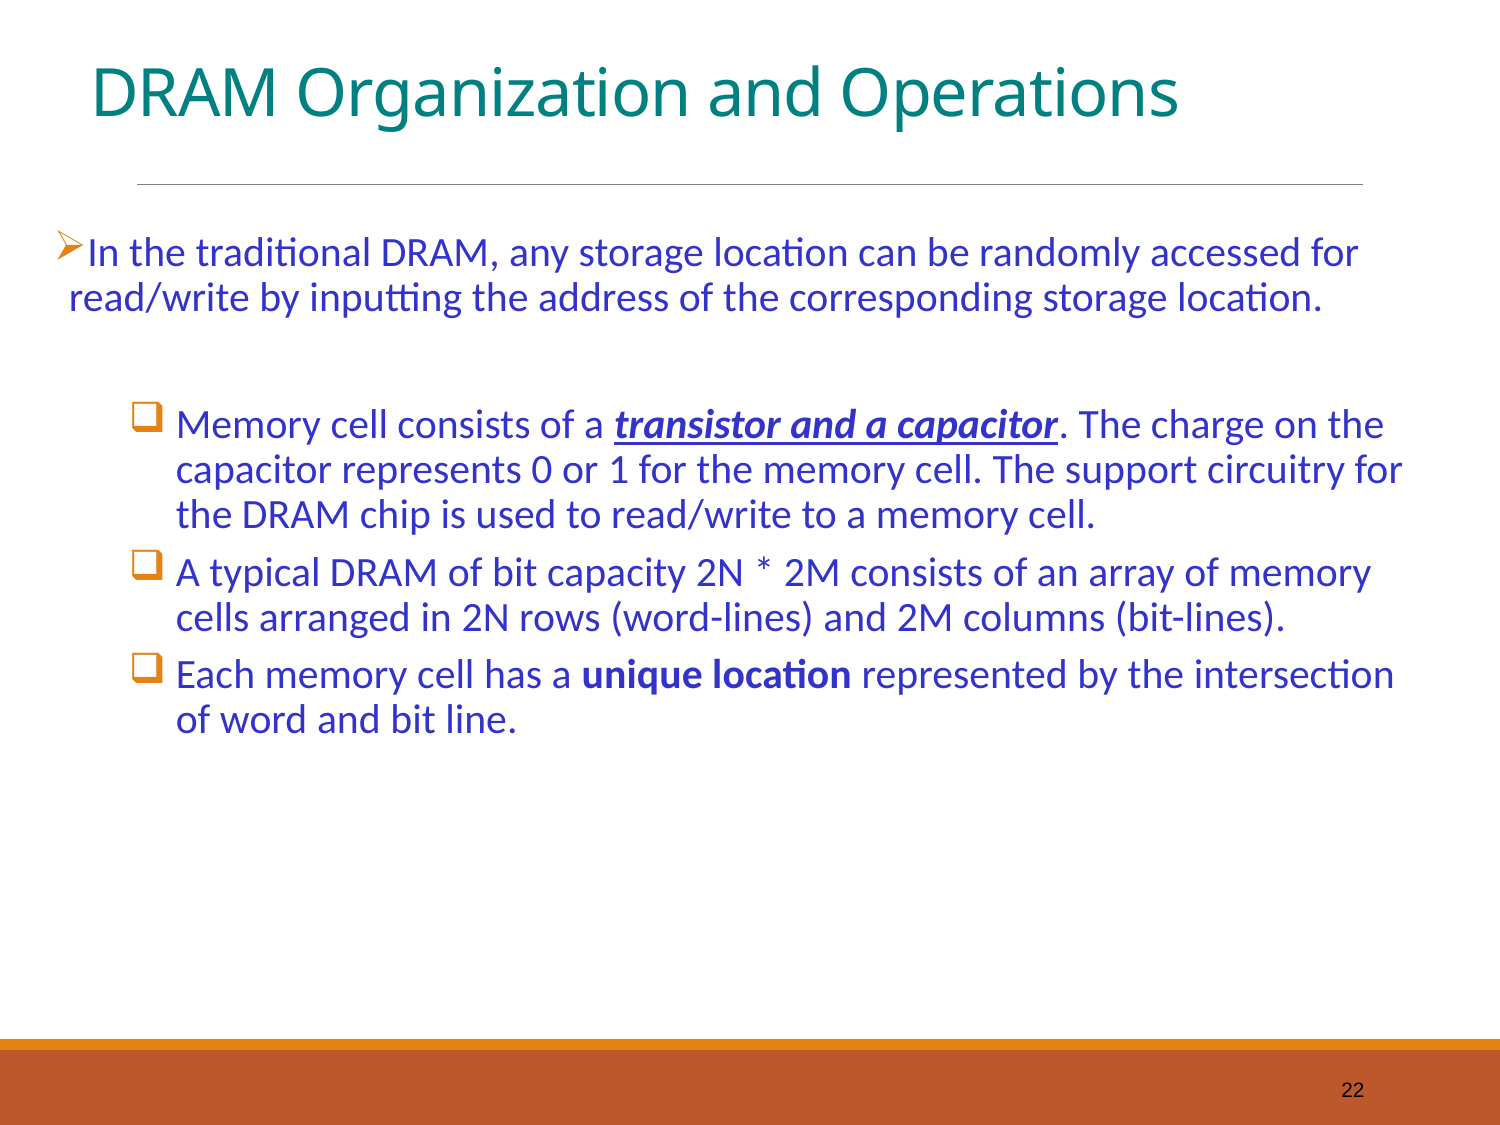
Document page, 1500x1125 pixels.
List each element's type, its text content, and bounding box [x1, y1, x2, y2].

list In the traditional DRAM, any storage location can be randomly accessed for read/write by inputting the address of the corresponding storage location. Memory cell consists of a transistor and a capacitor. The charge on the capacitor represents 0 or 1 for the memory cell. The support circuitry for the DRAM chip is used to read/write to a memory cell. A typical DRAM of bit capacity 2N * 2M consists of an array of memory cells arranged in 2N rows (word-lines) and 2M columns (bit-lines). Each memory cell has a unique location represented by the intersection of word and bit line. [54, 222, 1417, 822]
title DRAM Organization and Operations [75, 37, 1350, 138]
slide_number 22 [1218, 1059, 1380, 1120]
